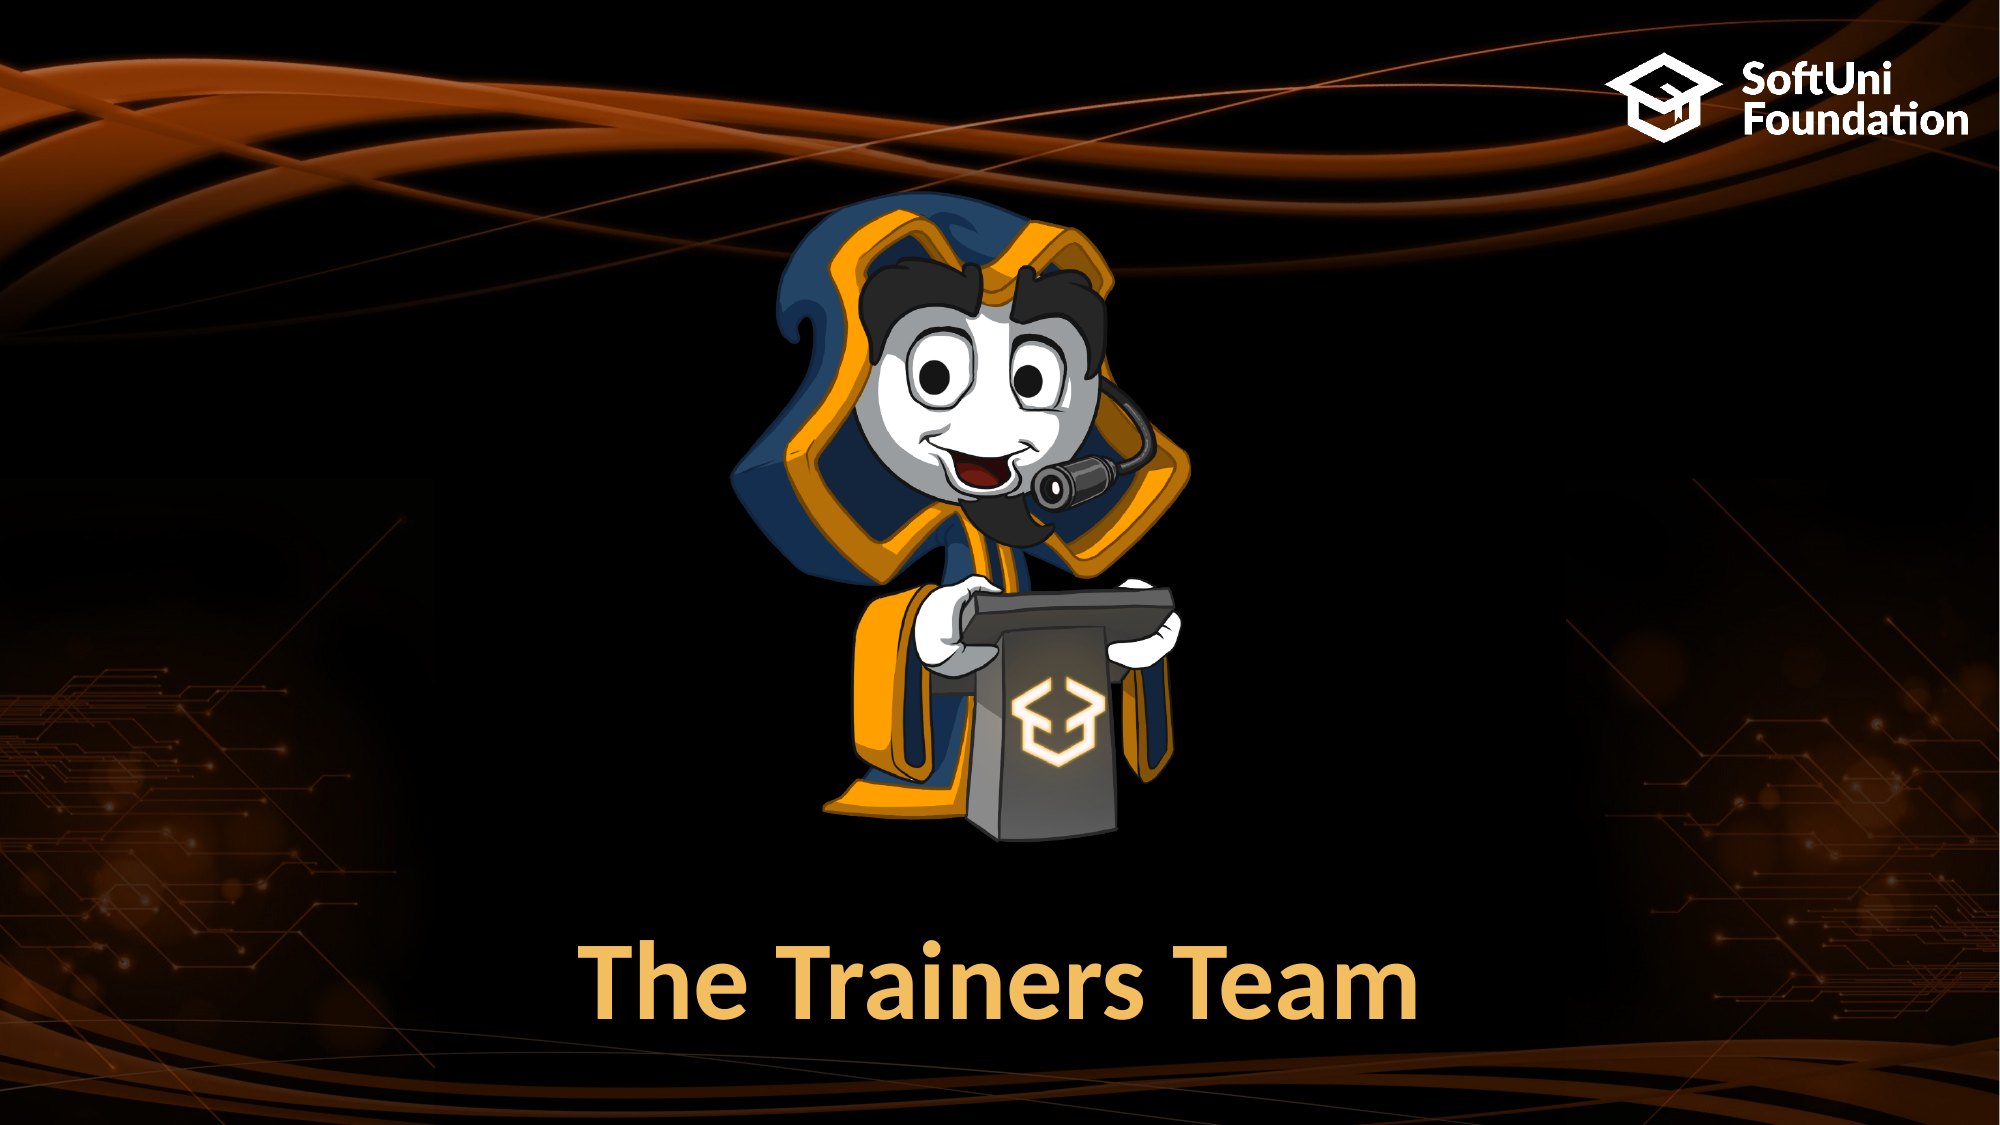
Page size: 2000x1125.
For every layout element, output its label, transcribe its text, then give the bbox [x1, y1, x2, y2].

title The Trainers Team [266, 915, 1734, 1050]
picture [0, 0, 2000, 1125]
